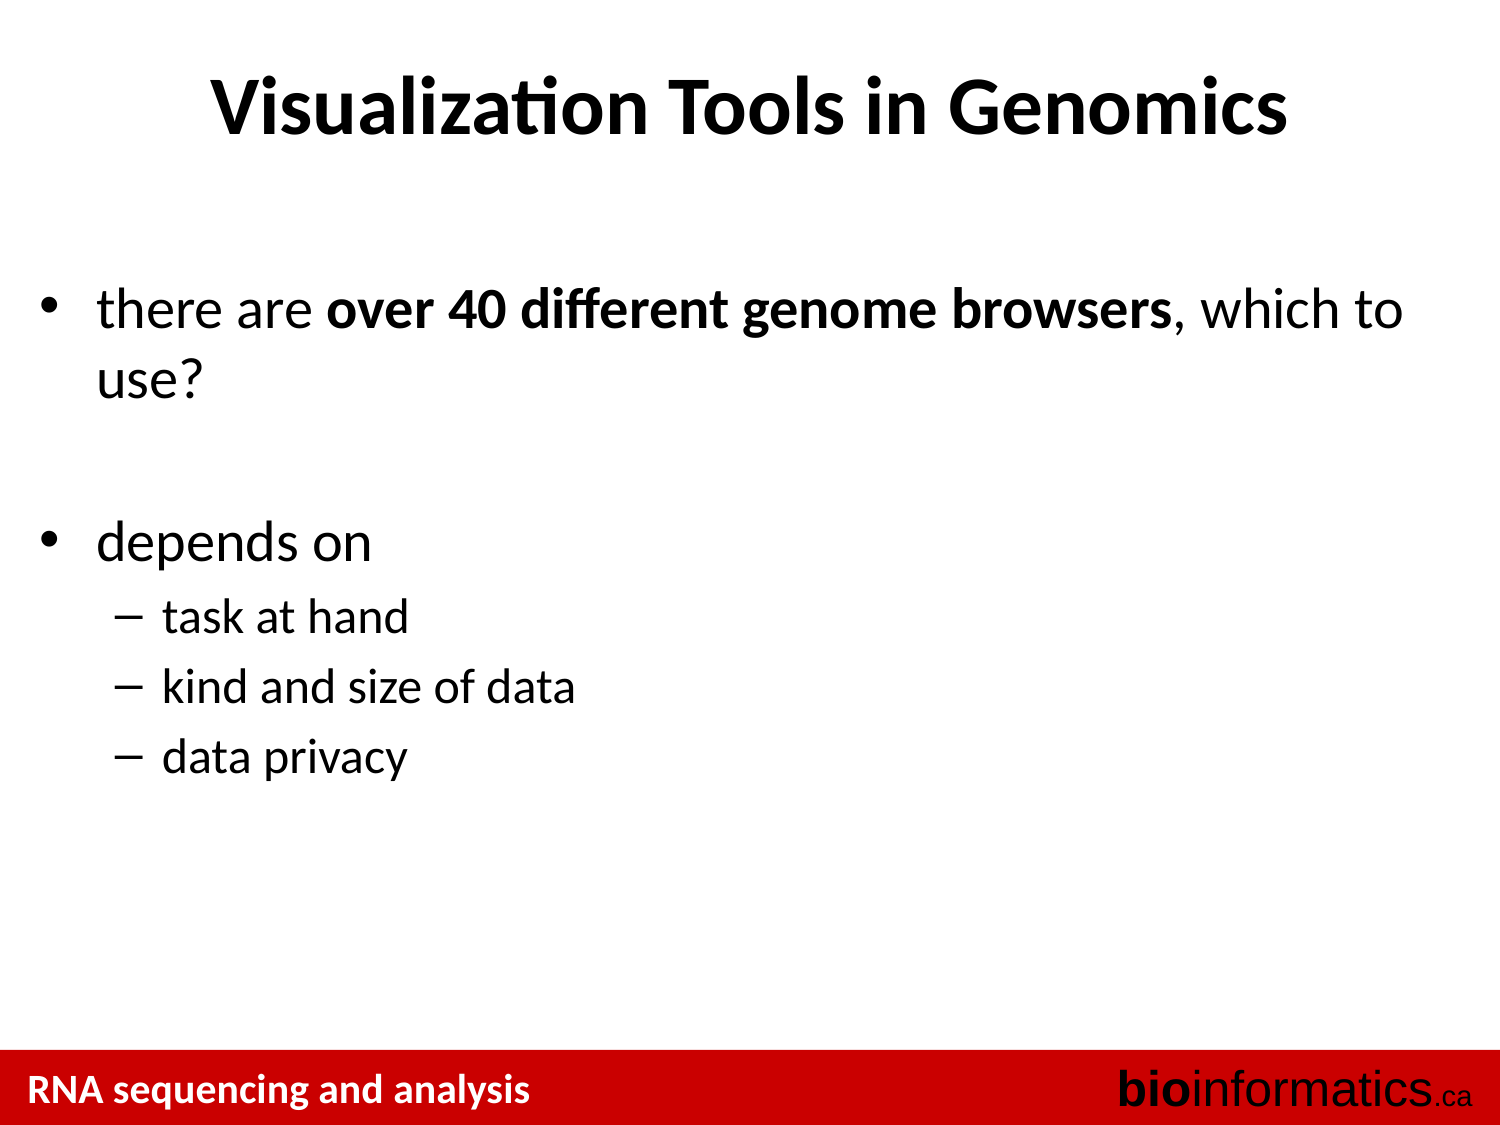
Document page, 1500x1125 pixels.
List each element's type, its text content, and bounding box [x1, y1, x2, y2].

list there are over 40 different genome browsers, which to use? depends on task at hand kind and size of data data privacy [24, 262, 1475, 1038]
title Visualization Tools in Genomics [24, 7, 1475, 195]
